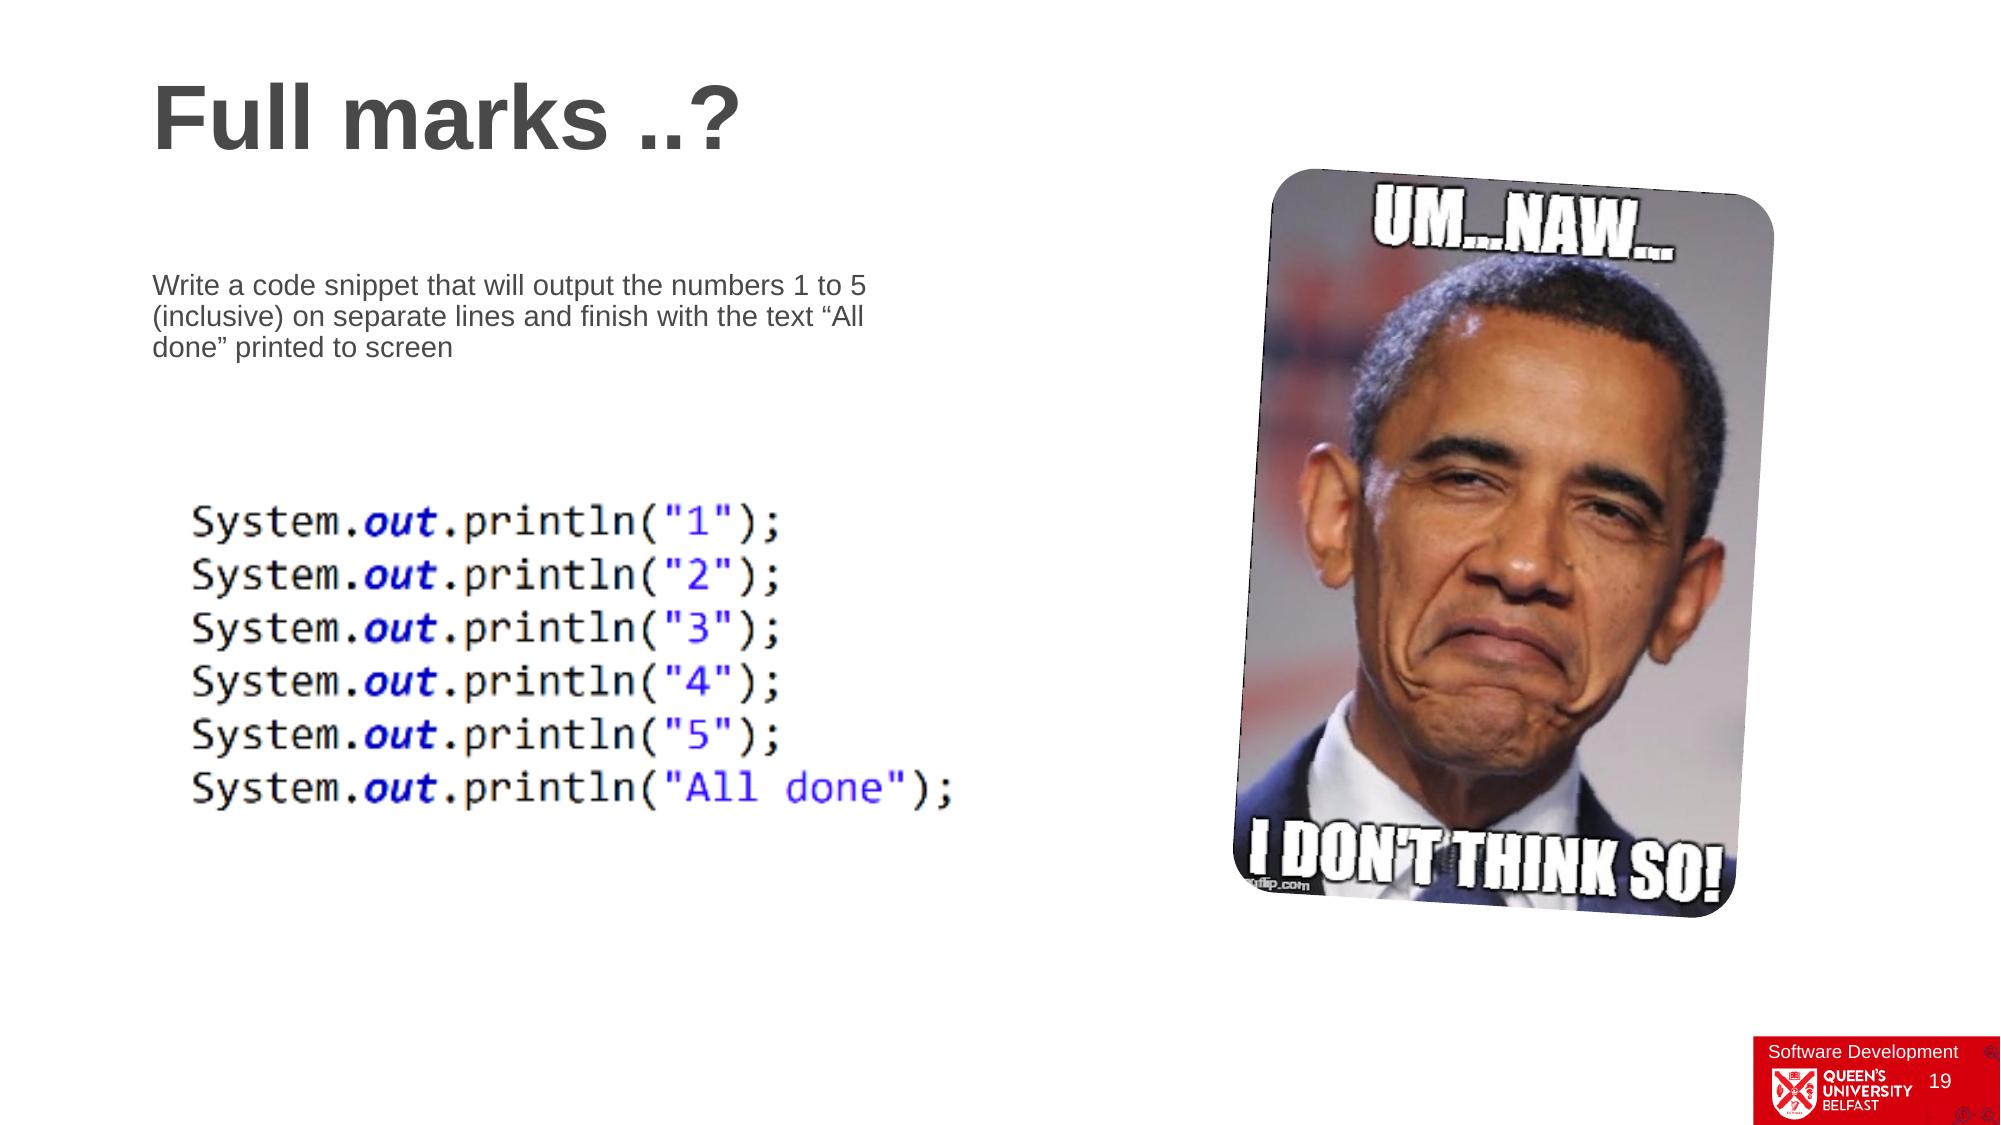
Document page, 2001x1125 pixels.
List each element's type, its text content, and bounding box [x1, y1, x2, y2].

list Write a code snippet that will output the numbers 1 to 5 (inclusive) on separate lines and finish with the text “All done” printed to screen [137, 262, 953, 425]
picture [154, 459, 1063, 863]
title Full marks ..? [137, 62, 953, 167]
picture [1767, 1036, 2000, 1125]
picture [1233, 168, 1775, 918]
